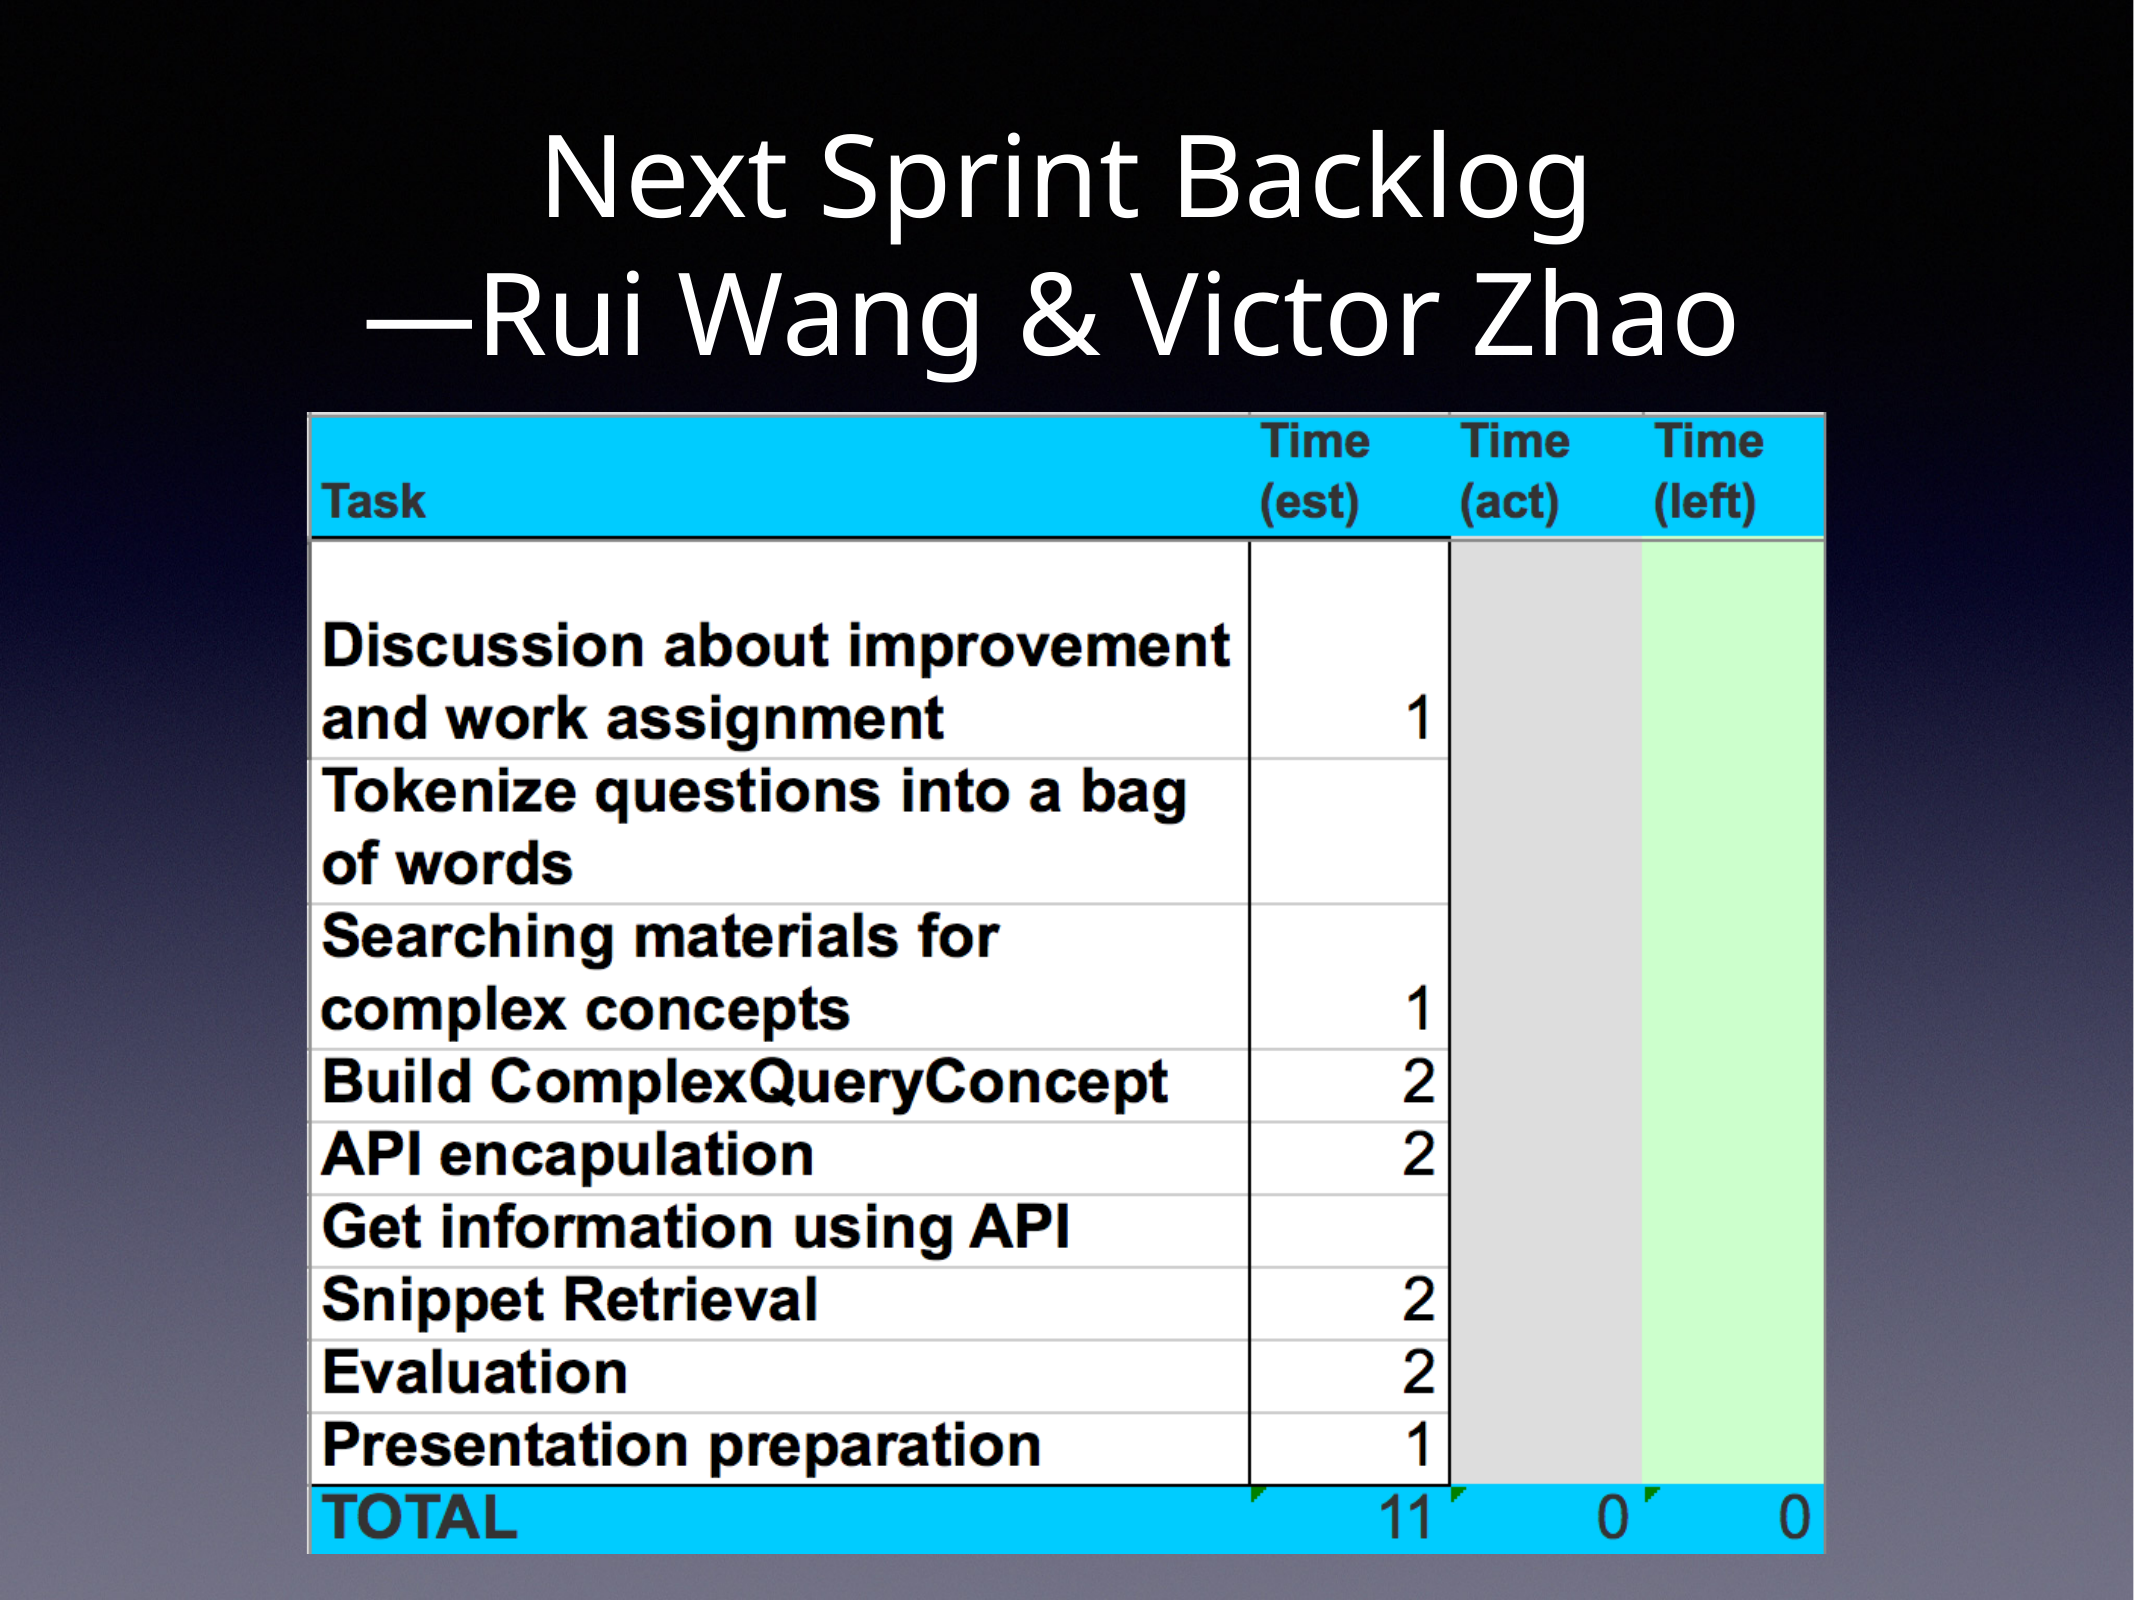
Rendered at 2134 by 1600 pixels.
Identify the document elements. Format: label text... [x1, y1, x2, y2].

title Next Sprint Backlog —Rui Wang & Victor Zhao [155, 66, 1978, 416]
picture [0, 0, 2134, 1600]
